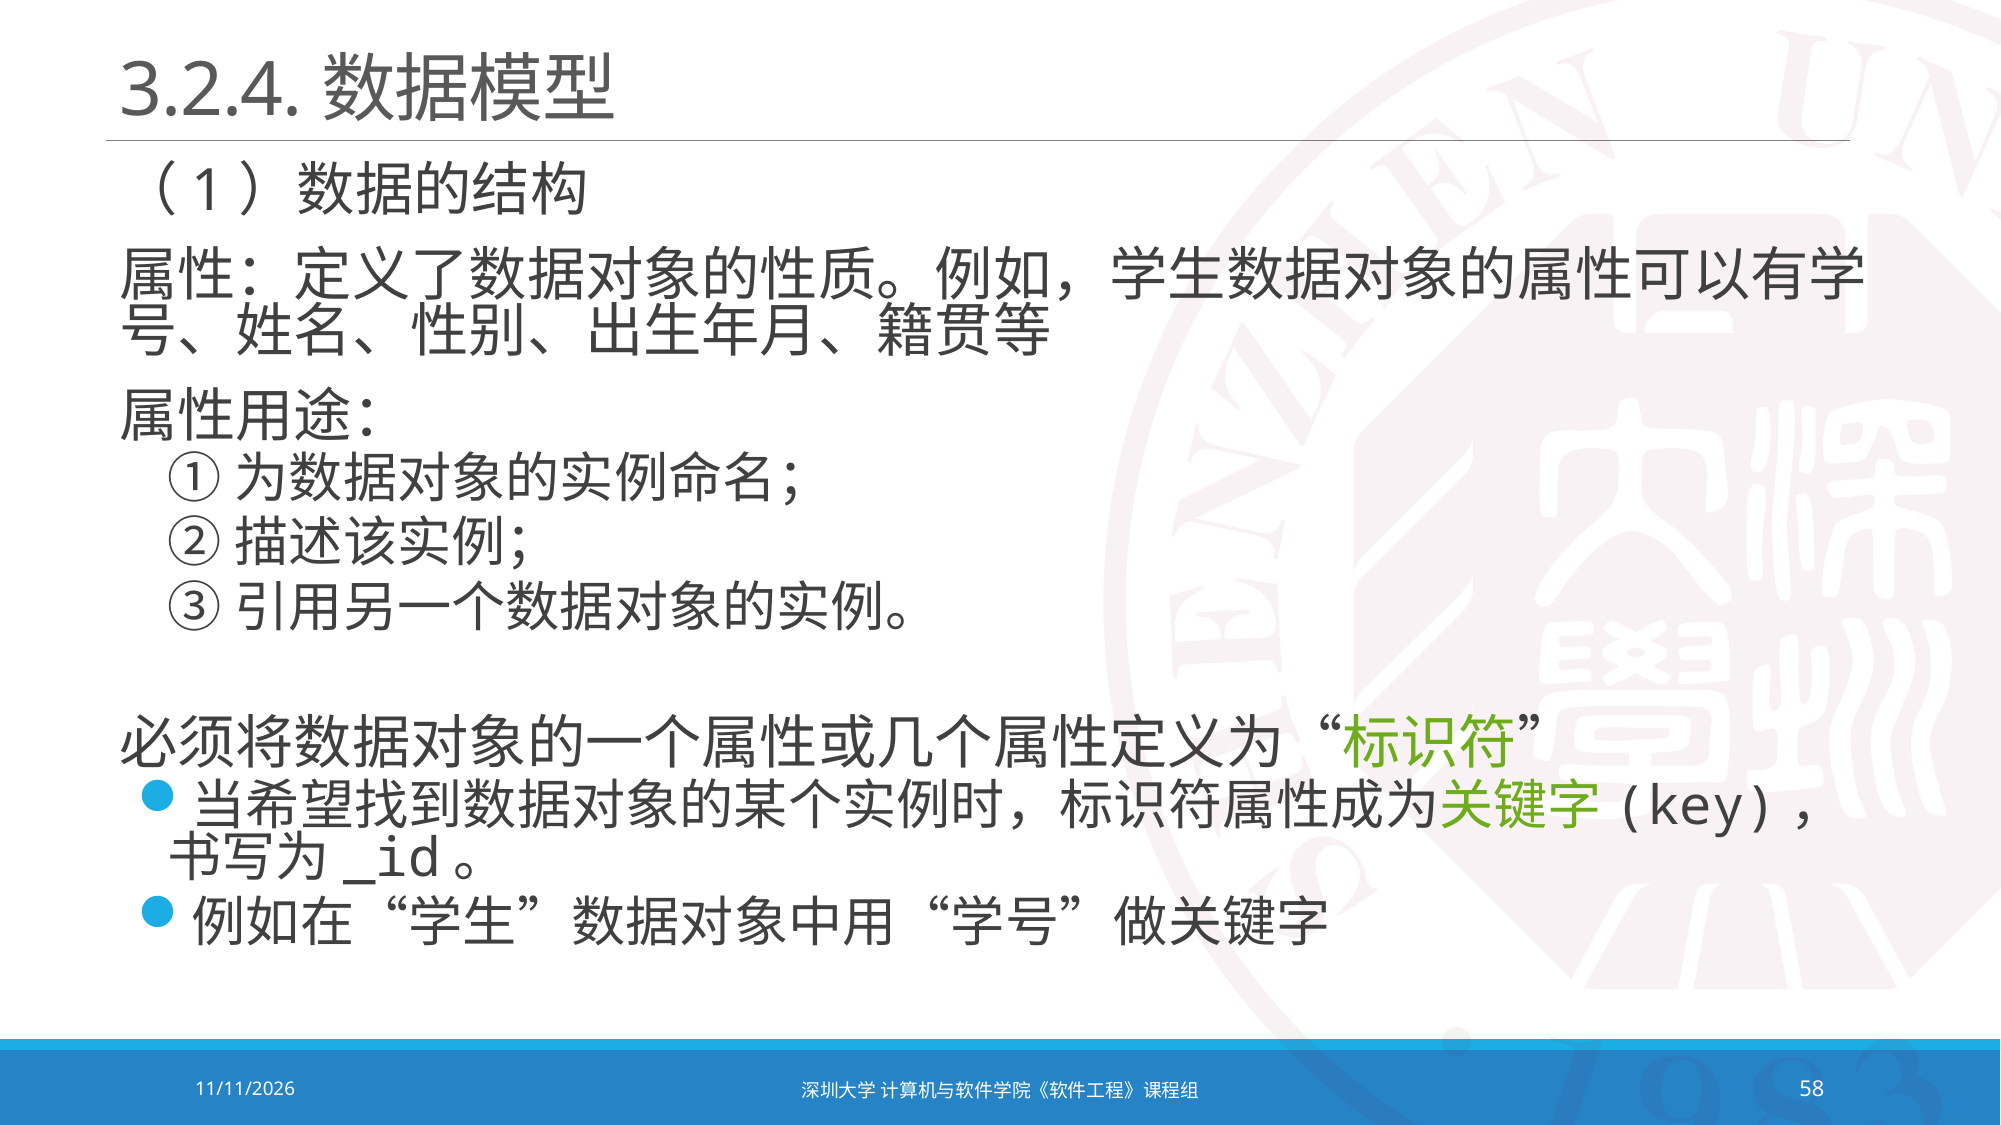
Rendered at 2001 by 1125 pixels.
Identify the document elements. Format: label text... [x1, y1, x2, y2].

footer 深圳大学 计算机与软件学院《软件工程》课程组 [604, 1059, 1396, 1120]
slide_number 58 [1624, 1059, 1840, 1120]
list （1）数据的结构 属性：定义了数据对象的性质。例如，学生数据对象的属性可以有学号、姓名、性别、出生年月、籍贯等 属性用途： ①为数据对象的实例命名； ②描述该实例； ③引用另一个数据对象的实例。 必须将数据对象的一个属性或几个属性定义为“标识符” 当希望找到数据对象的某个实例时，标识符属性成为关键字(key)，书写为_id。 例如在“学生”数据对象中用“学号”做关键字 [104, 158, 1878, 1008]
title 3.2.4.数据模型 [104, 0, 1856, 139]
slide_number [180, 1059, 586, 1120]
